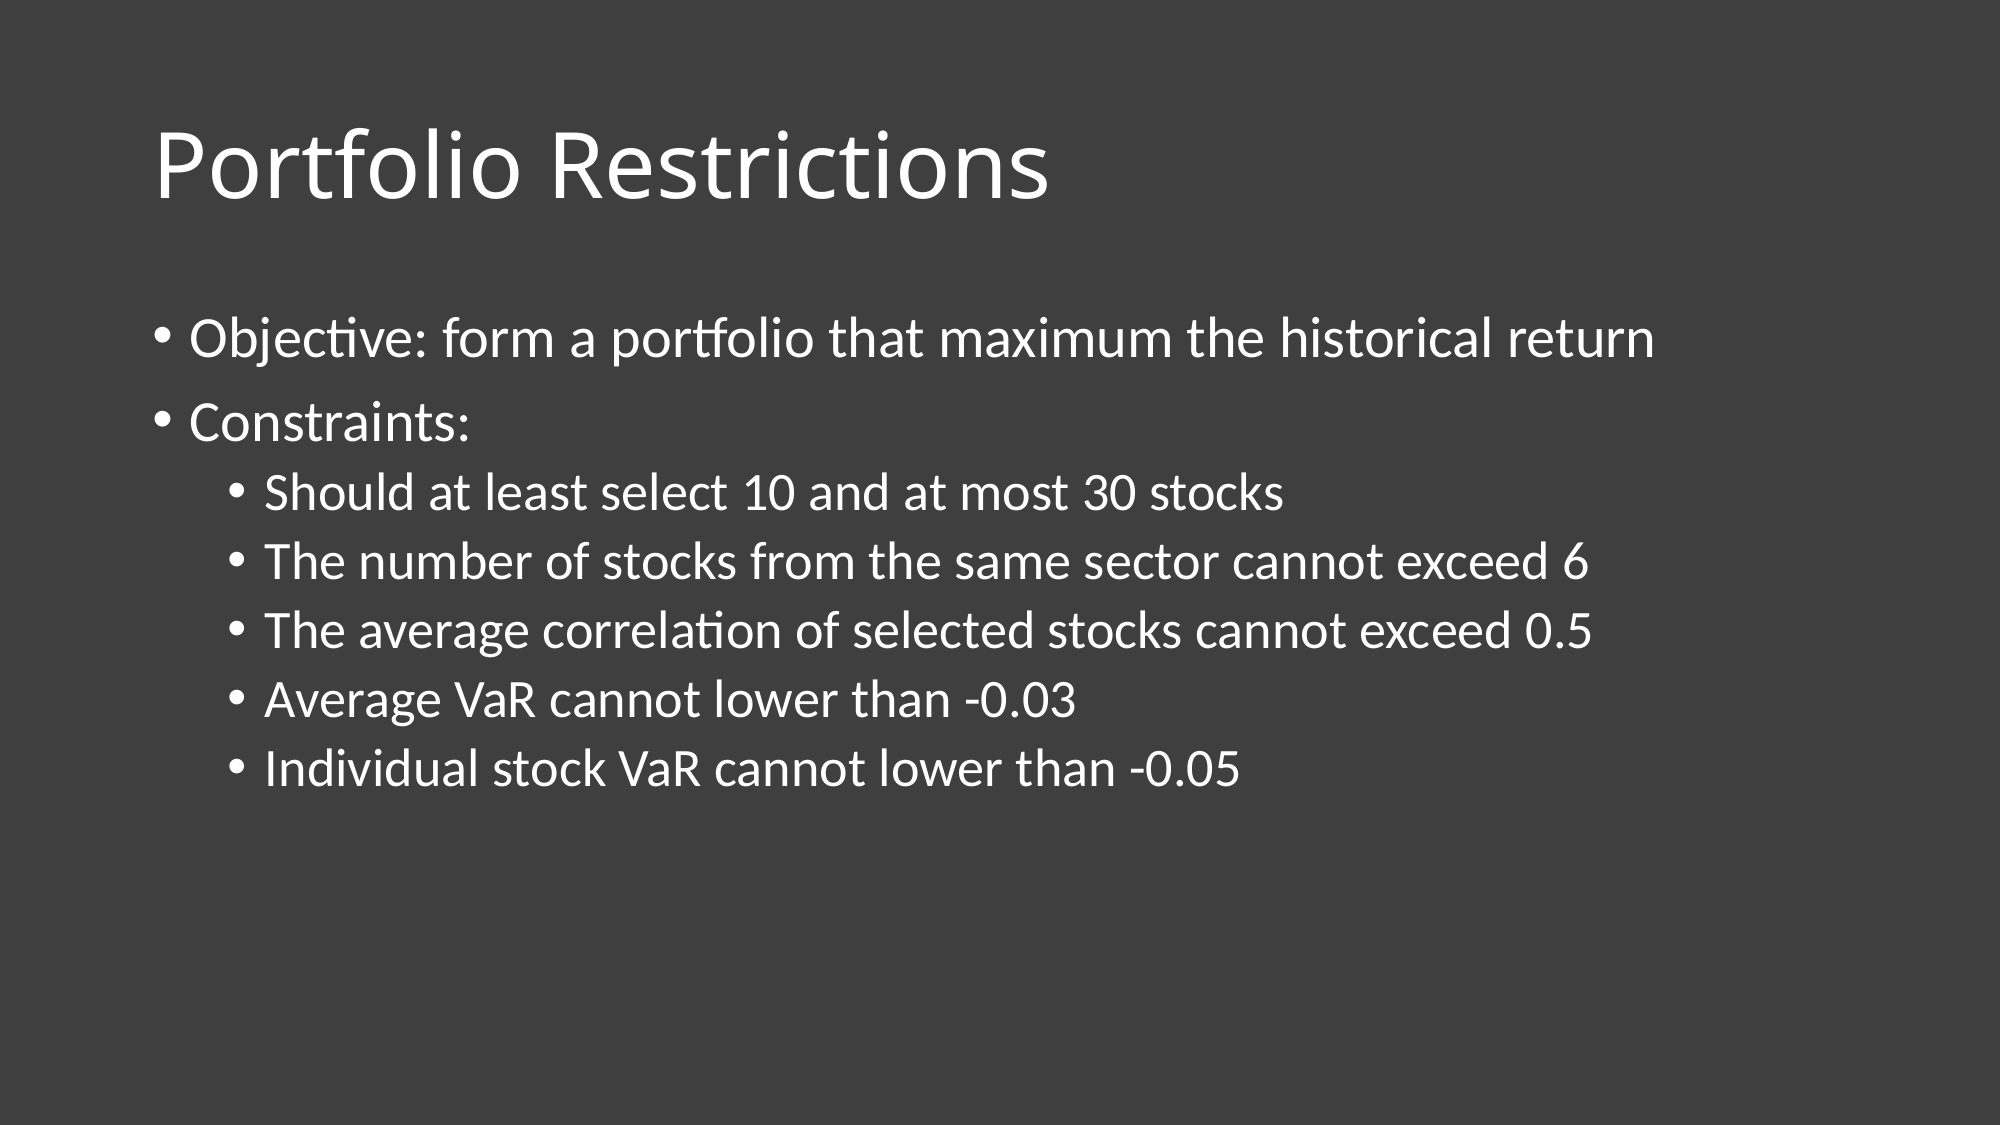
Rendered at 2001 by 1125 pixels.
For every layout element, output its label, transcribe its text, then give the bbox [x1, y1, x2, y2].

list Objective: form a portfolio that maximum the historical return Constraints: Should at least select 10 and at most 30 stocks The number of stocks from the same sector cannot exceed 6 The average correlation of selected stocks cannot exceed 0.5 Average VaR cannot lower than -0.03 Individual stock VaR cannot lower than -0.05 [137, 299, 1863, 1014]
title Portfolio Restrictions [137, 59, 1863, 278]
